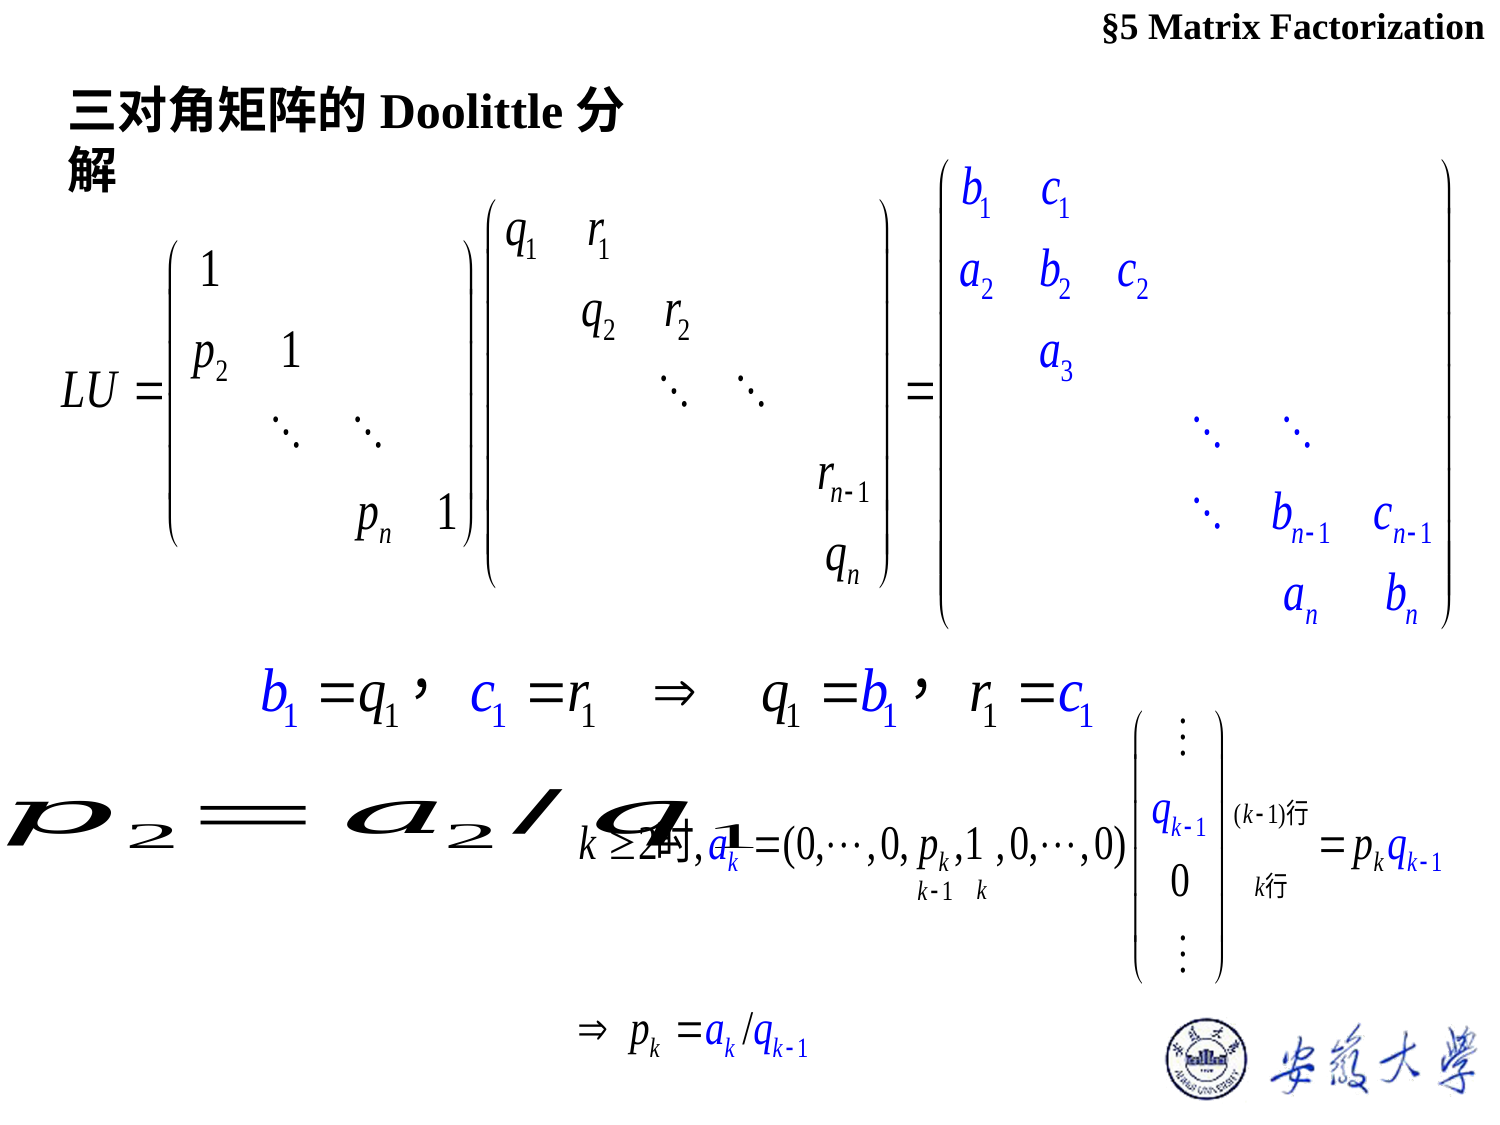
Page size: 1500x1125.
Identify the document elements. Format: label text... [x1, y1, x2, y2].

text_box §5 Matrix Factorization [650, 0, 1500, 50]
picture [1151, 985, 1500, 1125]
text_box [572, 699, 1490, 1070]
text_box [53, 146, 1464, 643]
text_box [253, 650, 1105, 743]
text_box 三对角矩阵的Doolittle分解 [53, 71, 670, 146]
